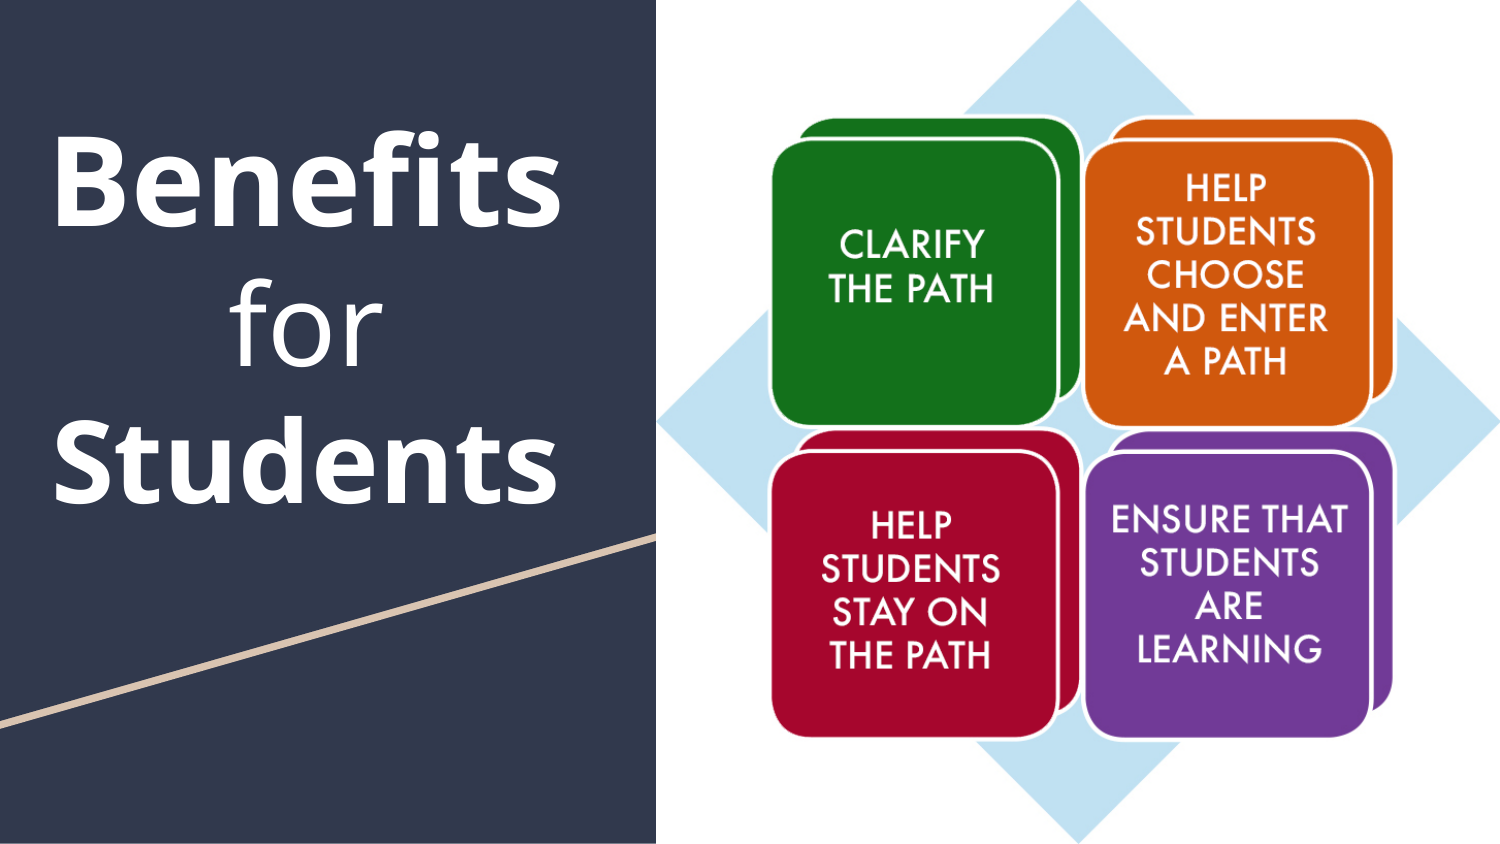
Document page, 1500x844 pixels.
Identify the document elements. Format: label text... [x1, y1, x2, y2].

title Benefits for Students [25, 86, 587, 609]
picture [655, 0, 1500, 844]
